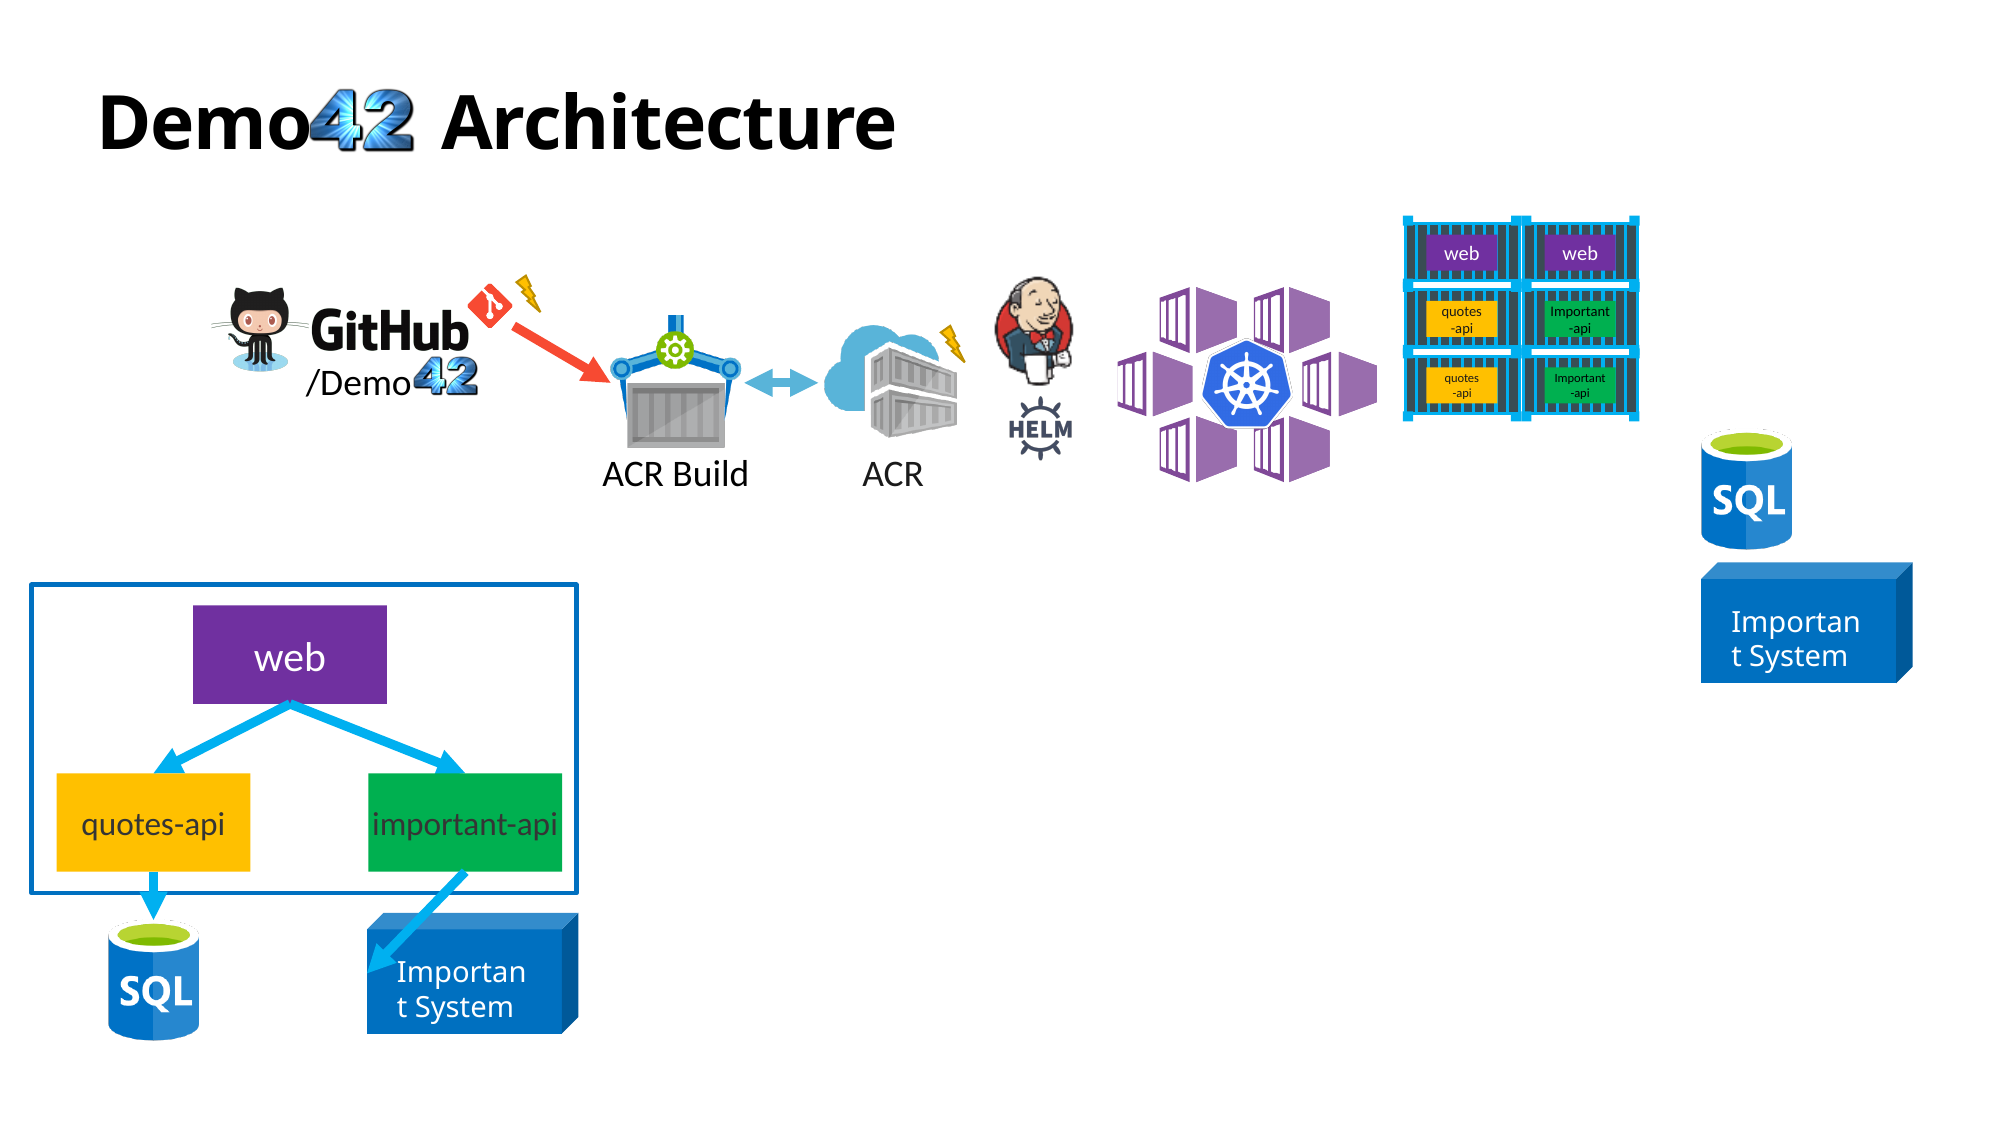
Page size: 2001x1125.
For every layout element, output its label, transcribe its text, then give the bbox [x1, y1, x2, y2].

picture [92, 919, 215, 1041]
text_box Important System [366, 912, 580, 1035]
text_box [1522, 348, 1640, 422]
text_box important-api [368, 773, 563, 872]
text_box Important System [1700, 561, 1914, 685]
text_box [209, 283, 513, 411]
picture [1685, 428, 1808, 550]
text_box web [193, 605, 387, 703]
text_box [516, 275, 541, 313]
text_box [153, 703, 289, 774]
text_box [1402, 281, 1522, 348]
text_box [1522, 289, 1640, 348]
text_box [1402, 215, 1521, 281]
picture [991, 274, 1091, 390]
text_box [1521, 215, 1640, 289]
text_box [1402, 348, 1522, 422]
title Demo Architecture [96, 75, 1904, 166]
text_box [289, 703, 466, 774]
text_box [513, 325, 586, 383]
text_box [742, 306, 1044, 503]
picture [307, 86, 417, 153]
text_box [586, 315, 742, 503]
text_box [1117, 285, 1378, 484]
text_box [31, 584, 577, 894]
picture [1044, 396, 1072, 461]
text_box quotes-api [56, 773, 251, 872]
